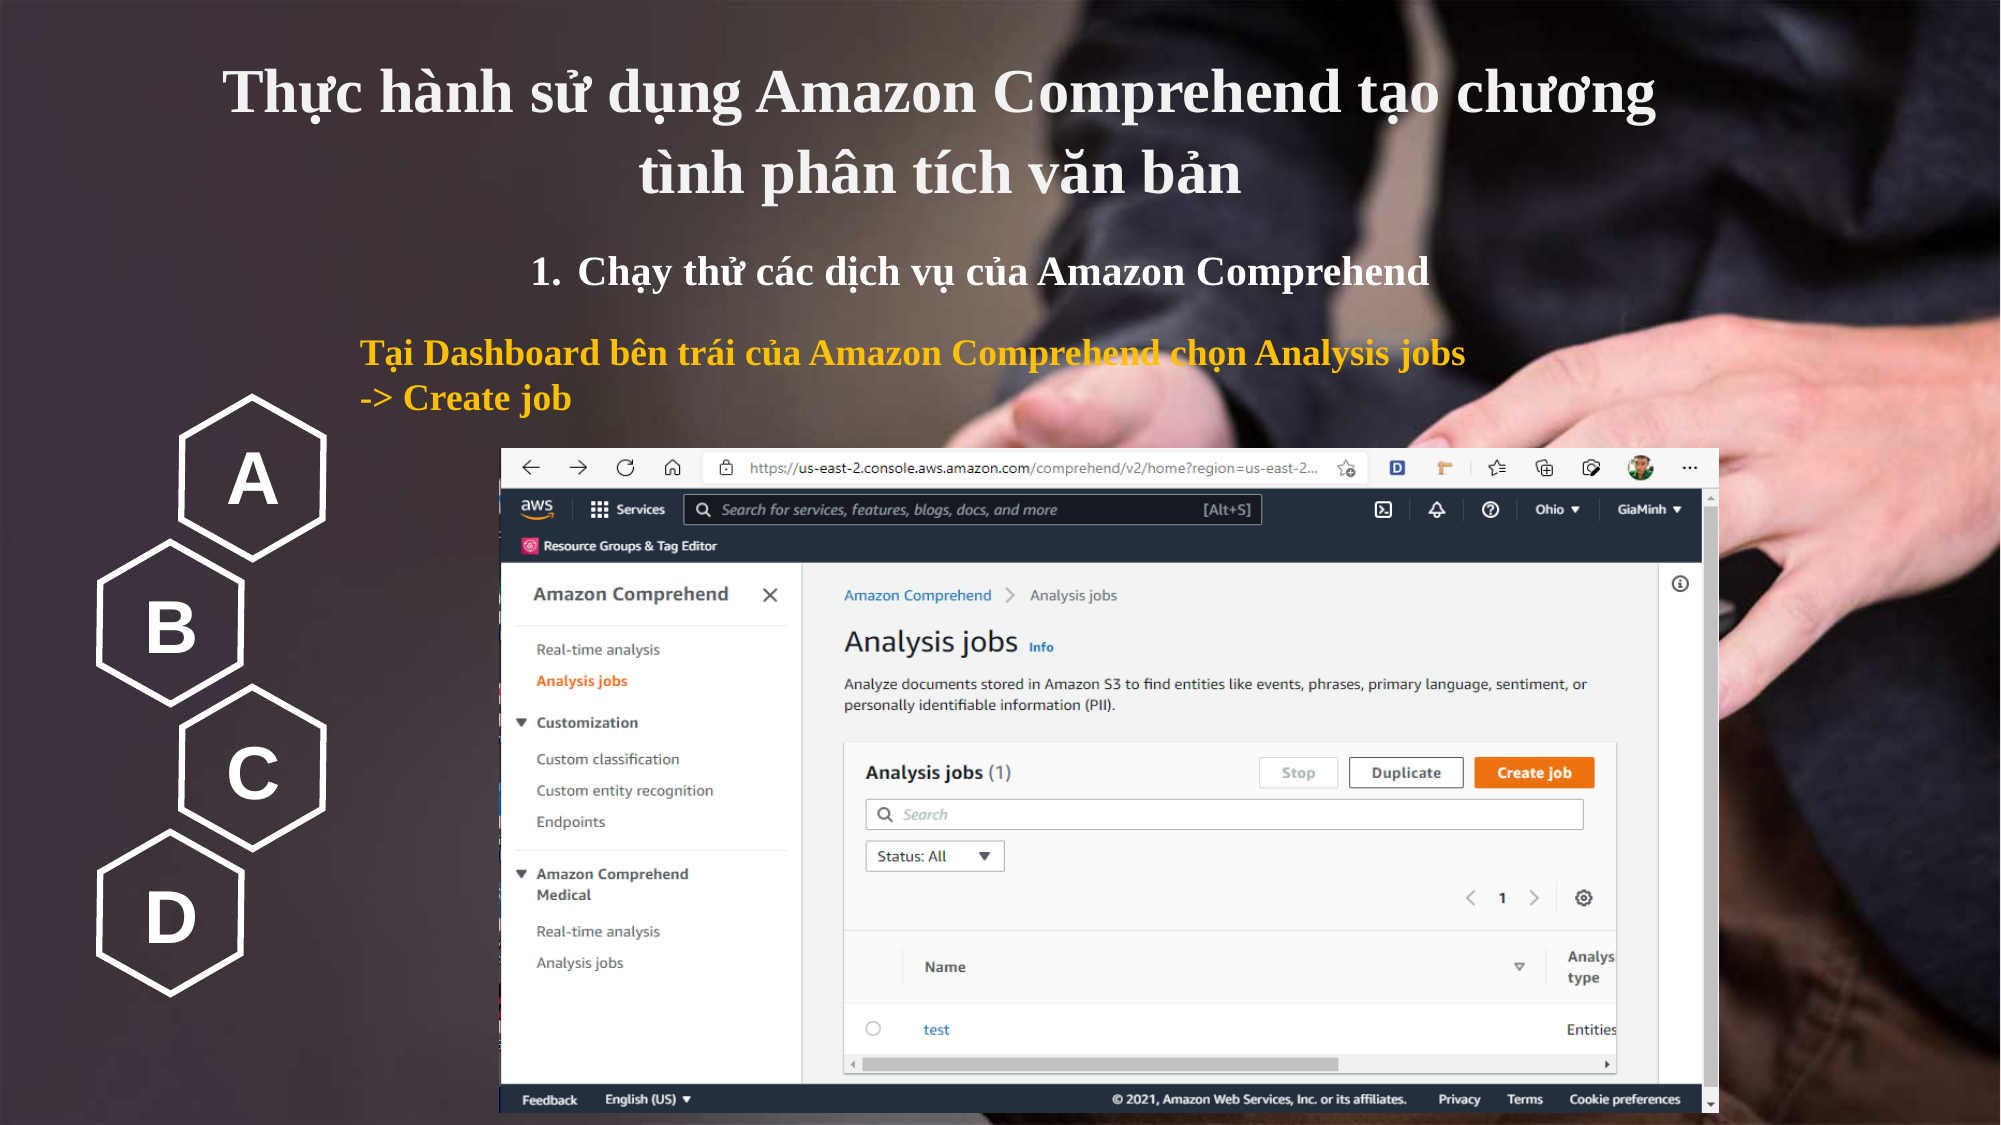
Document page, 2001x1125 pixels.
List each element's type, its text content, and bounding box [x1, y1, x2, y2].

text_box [88, 407, 335, 984]
text_box Tại Dashboard bên trái của Amazon Comprehend chọn Analysis jobs -> Create job [345, 320, 1750, 426]
text_box Thực hành sử dụng Amazon Comprehend tạo chương tình phân tích văn bản [146, 37, 1735, 213]
text_box Chạy thử các dịch vụ của Amazon Comprehend [440, 233, 1532, 302]
picture [0, 0, 2001, 1125]
